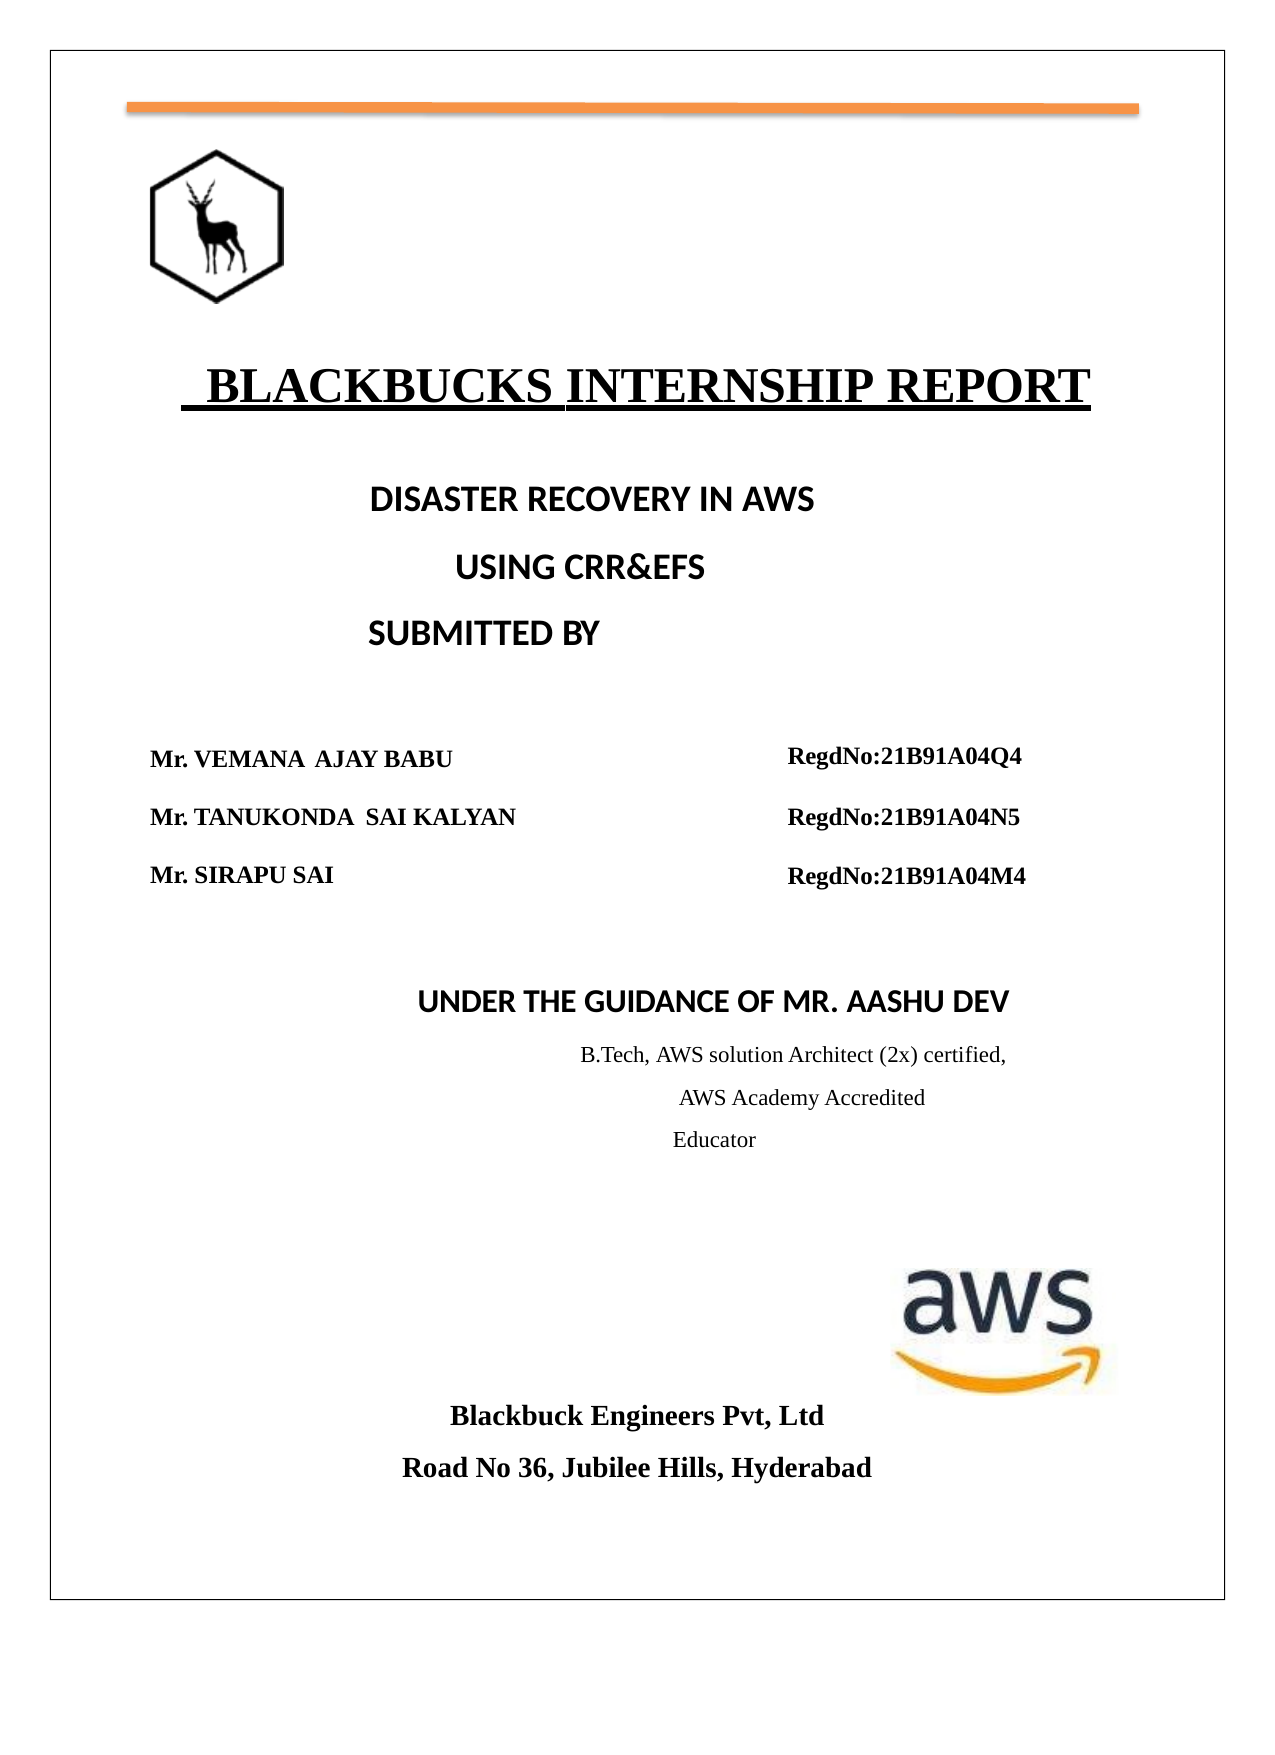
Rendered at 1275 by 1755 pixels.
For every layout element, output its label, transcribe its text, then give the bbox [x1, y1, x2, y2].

text_box Mr. TANUKONDA SAI KALYAN [147, 798, 525, 831]
text_box [890, 1268, 1119, 1396]
text_box RegdNo:21B91A04N5 [785, 798, 1025, 831]
text_box Mr. VEMANA AJAY BABU [147, 740, 536, 773]
text_box Blackbuck Engineers Pvt, Ltd Road No 36, Jubilee Hills, Hyderabad [399, 1376, 875, 1484]
text_box [149, 149, 284, 304]
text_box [121, 99, 1145, 123]
text_box RegdNo:21B91A04Q4 [785, 737, 1038, 770]
text_box RegdNo:21B91A04M4 [785, 857, 1038, 890]
text_box DISASTER RECOVERY IN AWS USING CRR&EFS SUBMITTED BY [368, 451, 940, 654]
title BLACKBUCKS INTERNSHIP REPORT [178, 350, 1097, 646]
text_box UNDER THE GUIDANCE OF MR. AASHU DEV B.Tech, AWS solution Architect (2x) certified, AWS Academy Accredited Educator [415, 977, 1014, 1153]
text_box Mr. SIRAPU SAI [147, 856, 504, 889]
